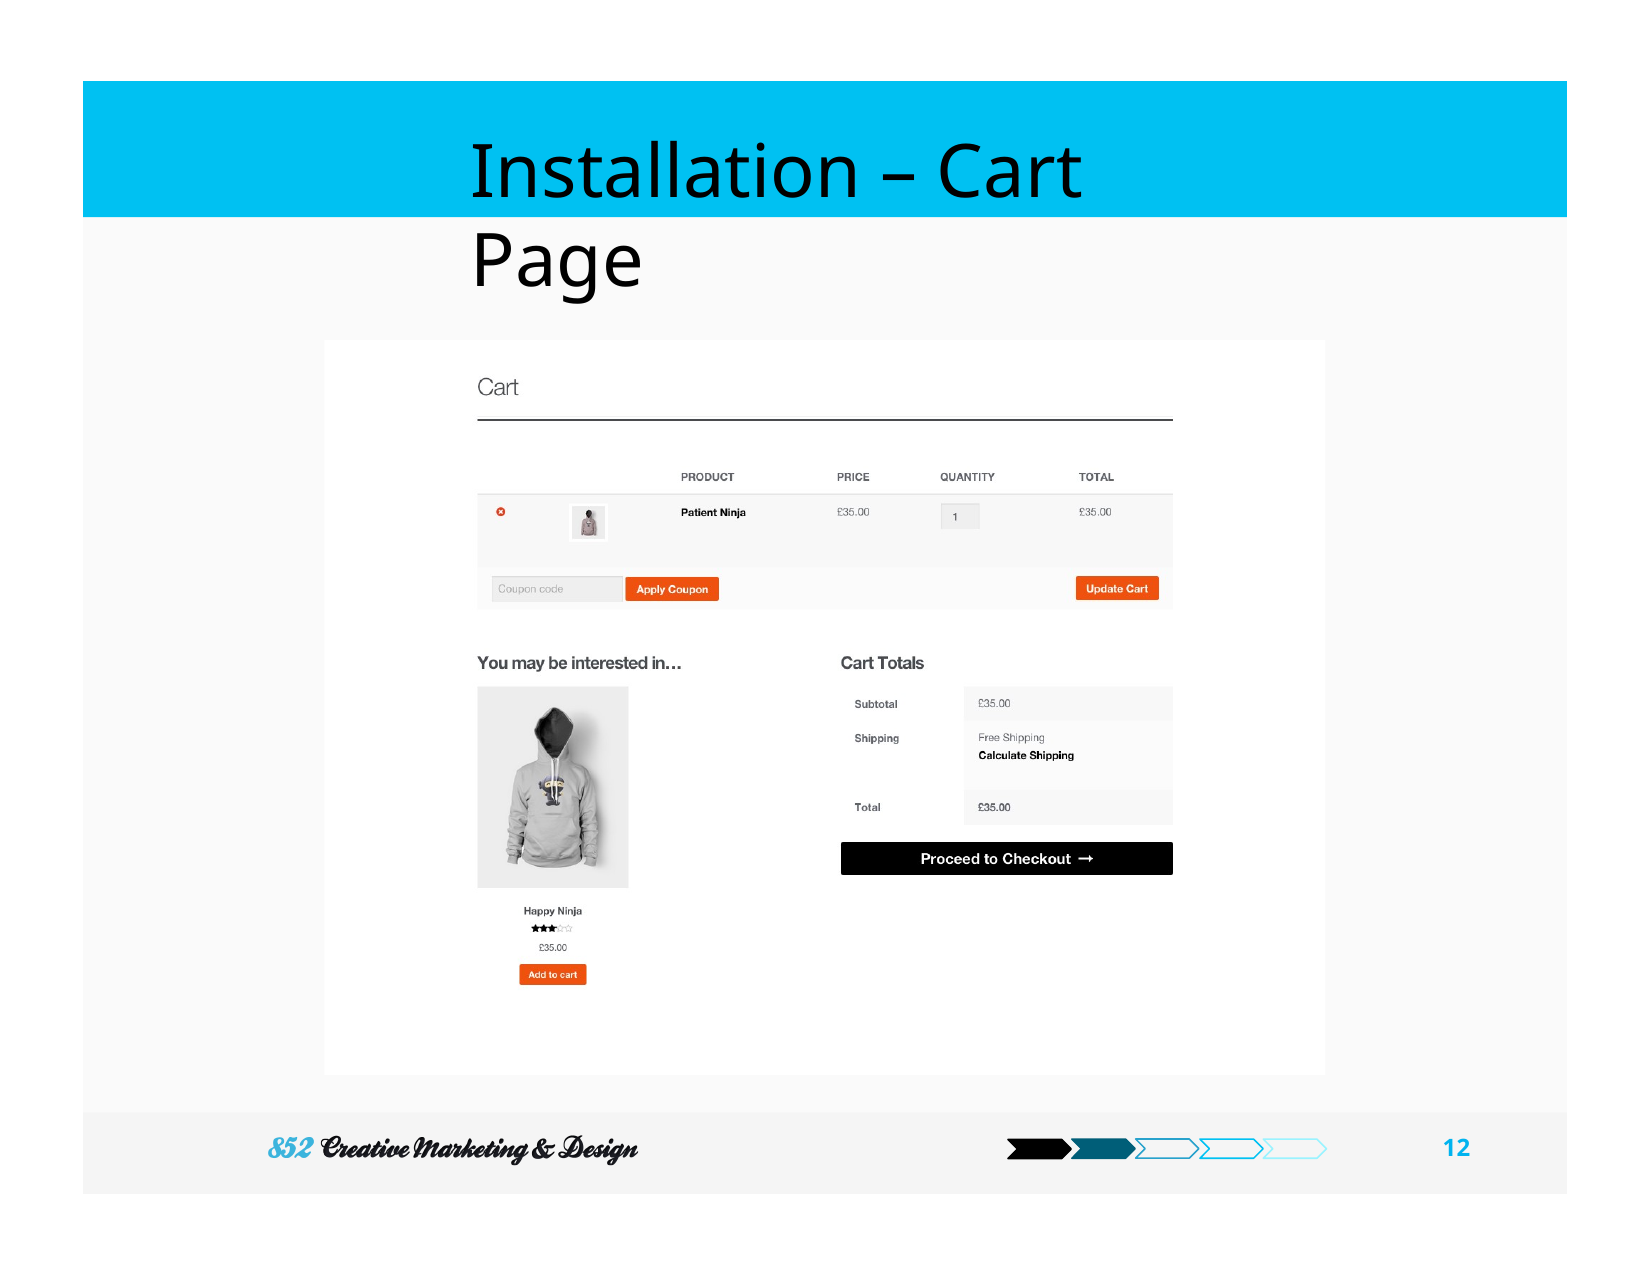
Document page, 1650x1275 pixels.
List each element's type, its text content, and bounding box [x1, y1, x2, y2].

slide_number 100 [1438, 1129, 1484, 1275]
text_box [1199, 1139, 1264, 1159]
text_box [324, 340, 1326, 1076]
title Installation – Cart Page [468, 121, 1182, 337]
text_box [1263, 1139, 1327, 1159]
text_box [1007, 1139, 1072, 1159]
text_box [1071, 1139, 1136, 1159]
picture [257, 1124, 645, 1173]
text_box [1135, 1138, 1199, 1159]
